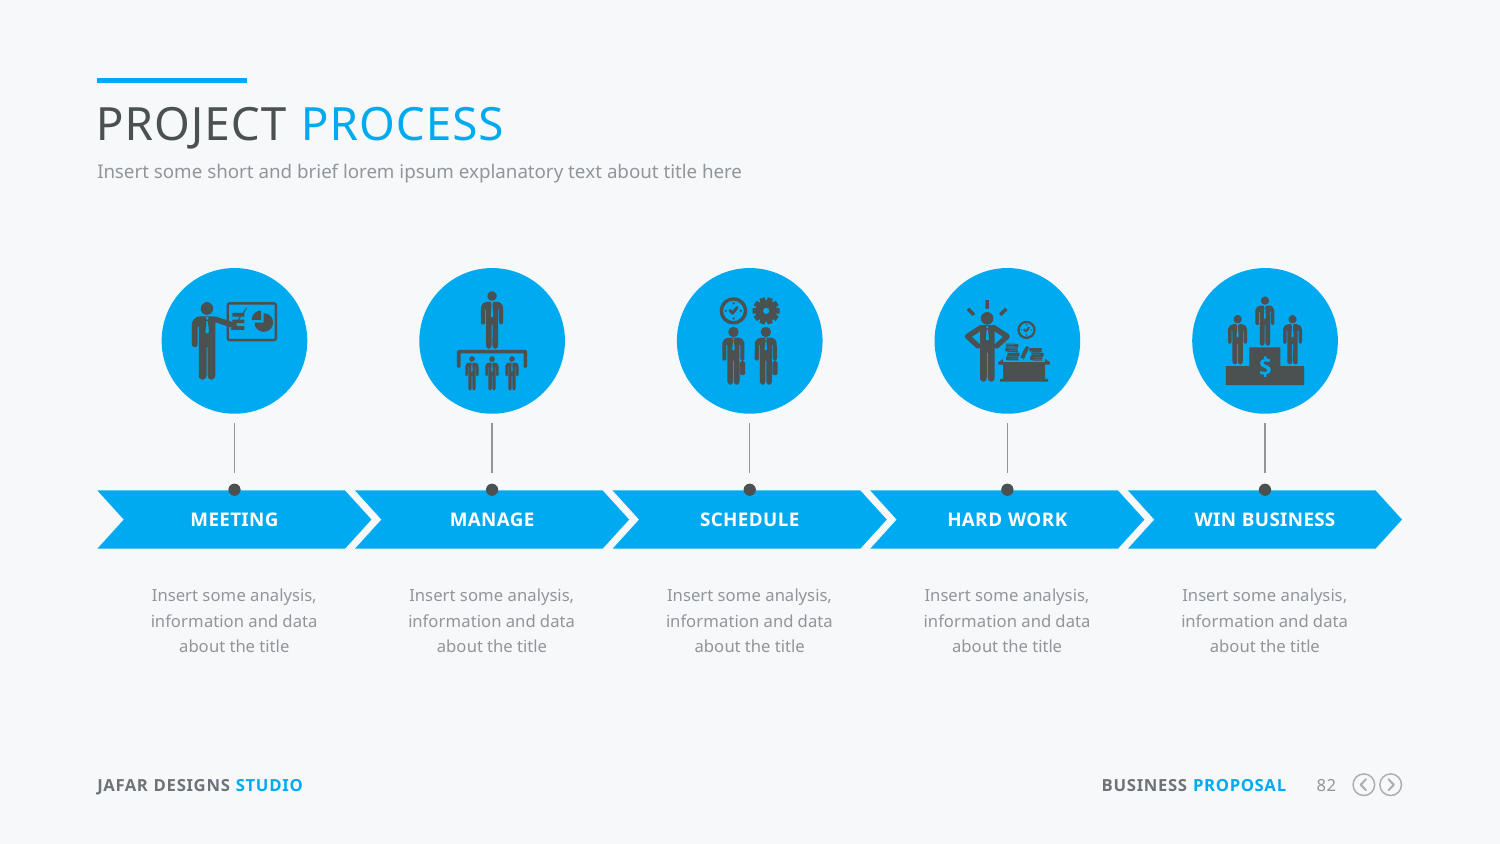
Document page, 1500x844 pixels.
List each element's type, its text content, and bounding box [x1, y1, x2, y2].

text_box [610, 489, 889, 550]
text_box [161, 268, 308, 414]
text_box [1000, 482, 1015, 498]
text_box manage [401, 507, 583, 531]
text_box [676, 268, 823, 414]
text_box schedule [658, 507, 841, 531]
text_box [484, 482, 500, 498]
text_box Insert some analysis, information and data about the title [401, 578, 583, 657]
text_box Insert some analysis, information and data about the title [143, 578, 326, 657]
text_box Insert some analysis, information and data about the title [1174, 578, 1356, 657]
text_box meeting [143, 507, 326, 531]
text_box [94, 489, 373, 550]
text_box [419, 268, 565, 414]
text_box [1125, 489, 1404, 550]
text_box Hard work [916, 507, 1098, 531]
text_box Insert some analysis, information and data about the title [658, 578, 841, 657]
list Insert some short and brief lorem ipsum explanatory text about title here [97, 157, 1403, 181]
text_box [1257, 482, 1273, 498]
list Project Process [95, 94, 1401, 158]
text_box Insert some analysis, information and data about the title [916, 578, 1098, 657]
text_box [742, 482, 757, 498]
text_box [227, 482, 242, 498]
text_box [934, 268, 1081, 414]
text_box [352, 489, 631, 550]
text_box [867, 489, 1146, 550]
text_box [1192, 268, 1338, 414]
text_box Win business [1174, 507, 1356, 531]
